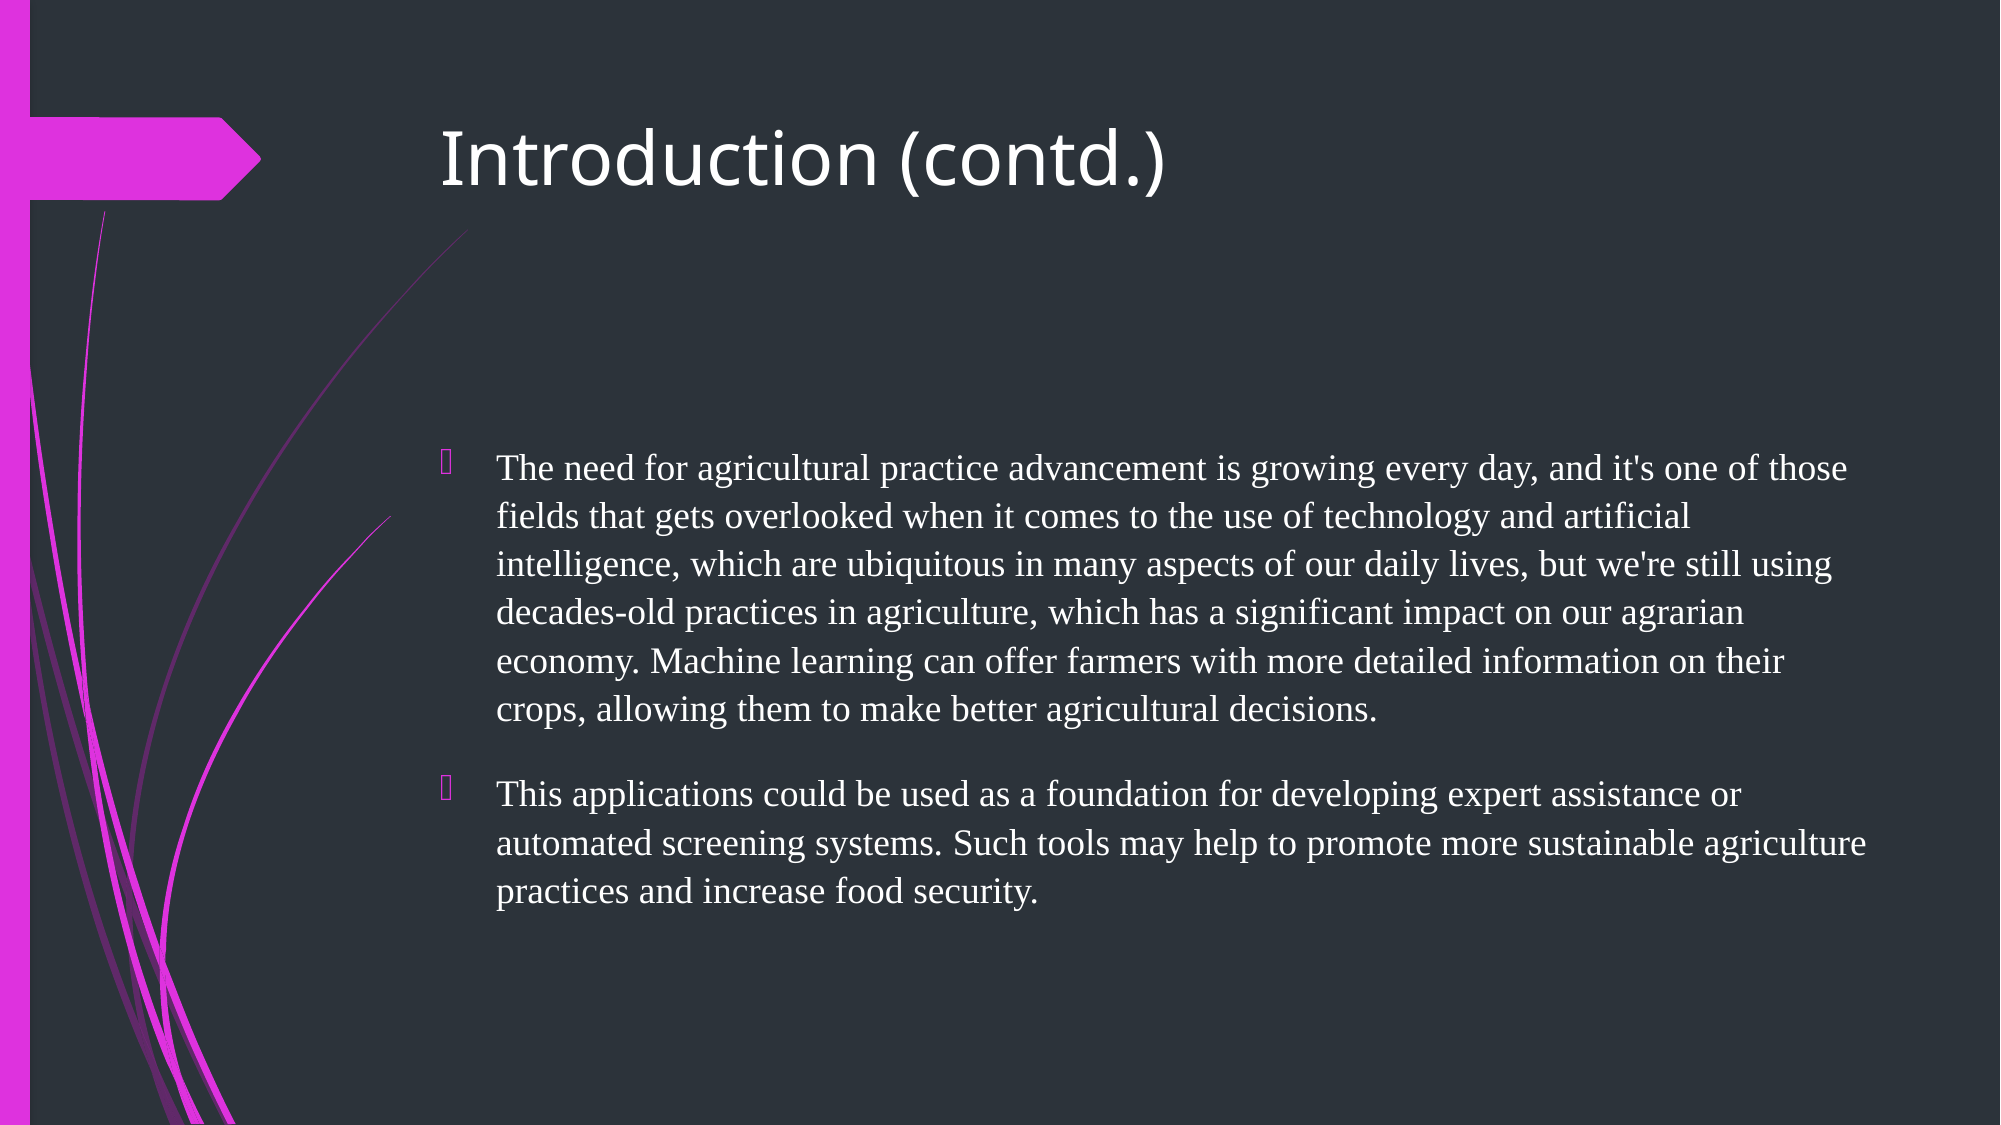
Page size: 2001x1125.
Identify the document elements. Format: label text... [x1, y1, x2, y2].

title Introduction (contd.) [425, 102, 1888, 313]
list The need for agricultural practice advancement is growing every day, and it's one of those fields that gets overlooked when it comes to the use of technology and artificial intelligence, which are ubiquitous in many aspects of our daily lives, but we're still using decades-old practices in agriculture, which has a significant impact on our agrarian economy. Machine learning can offer farmers with more detailed information on their crops, allowing them to make better agricultural decisions. This applications could be used as a foundation for developing expert assistance or automated screening systems. Such tools may help to promote more sustainable agriculture practices and increase food security. [424, 350, 1888, 970]
